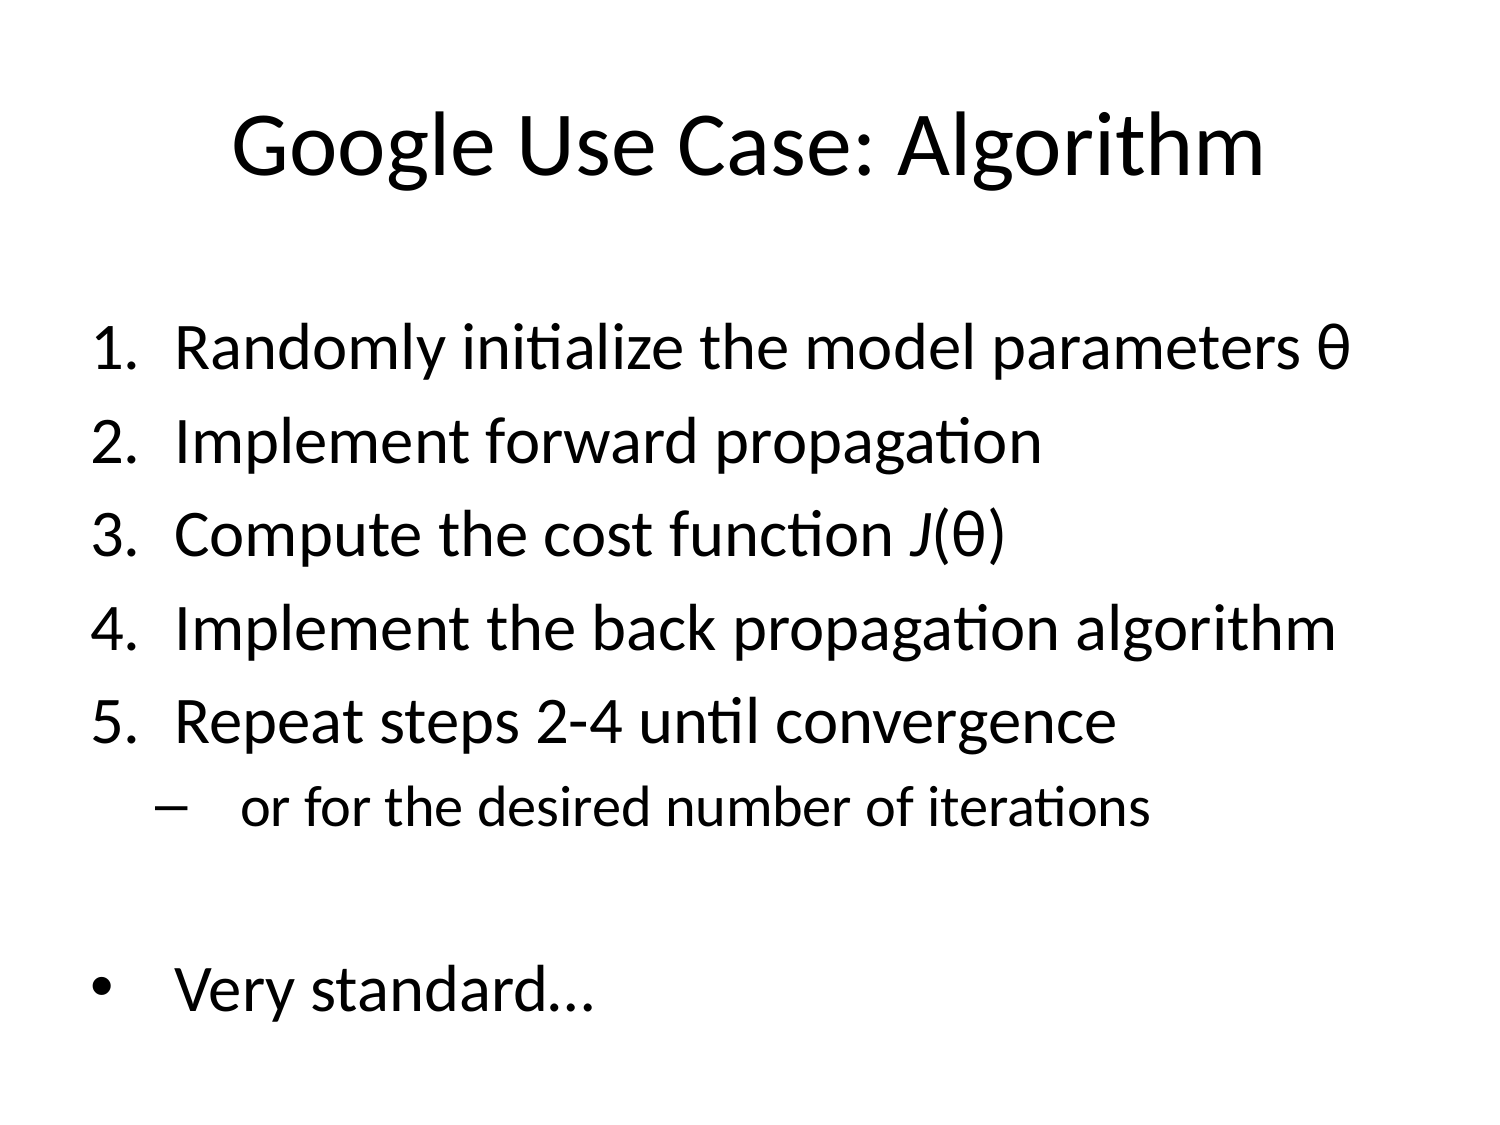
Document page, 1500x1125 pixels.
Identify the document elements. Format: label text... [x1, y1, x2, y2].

list Randomly initialize the model parameters θ Implement forward propagation Compute the cost function J(θ) Implement the back propagation algorithm Repeat steps 2-4 until convergence or for the desired number of iterations Very standard… [75, 295, 1425, 1038]
title Google Use Case: Algorithm [75, 45, 1425, 233]
